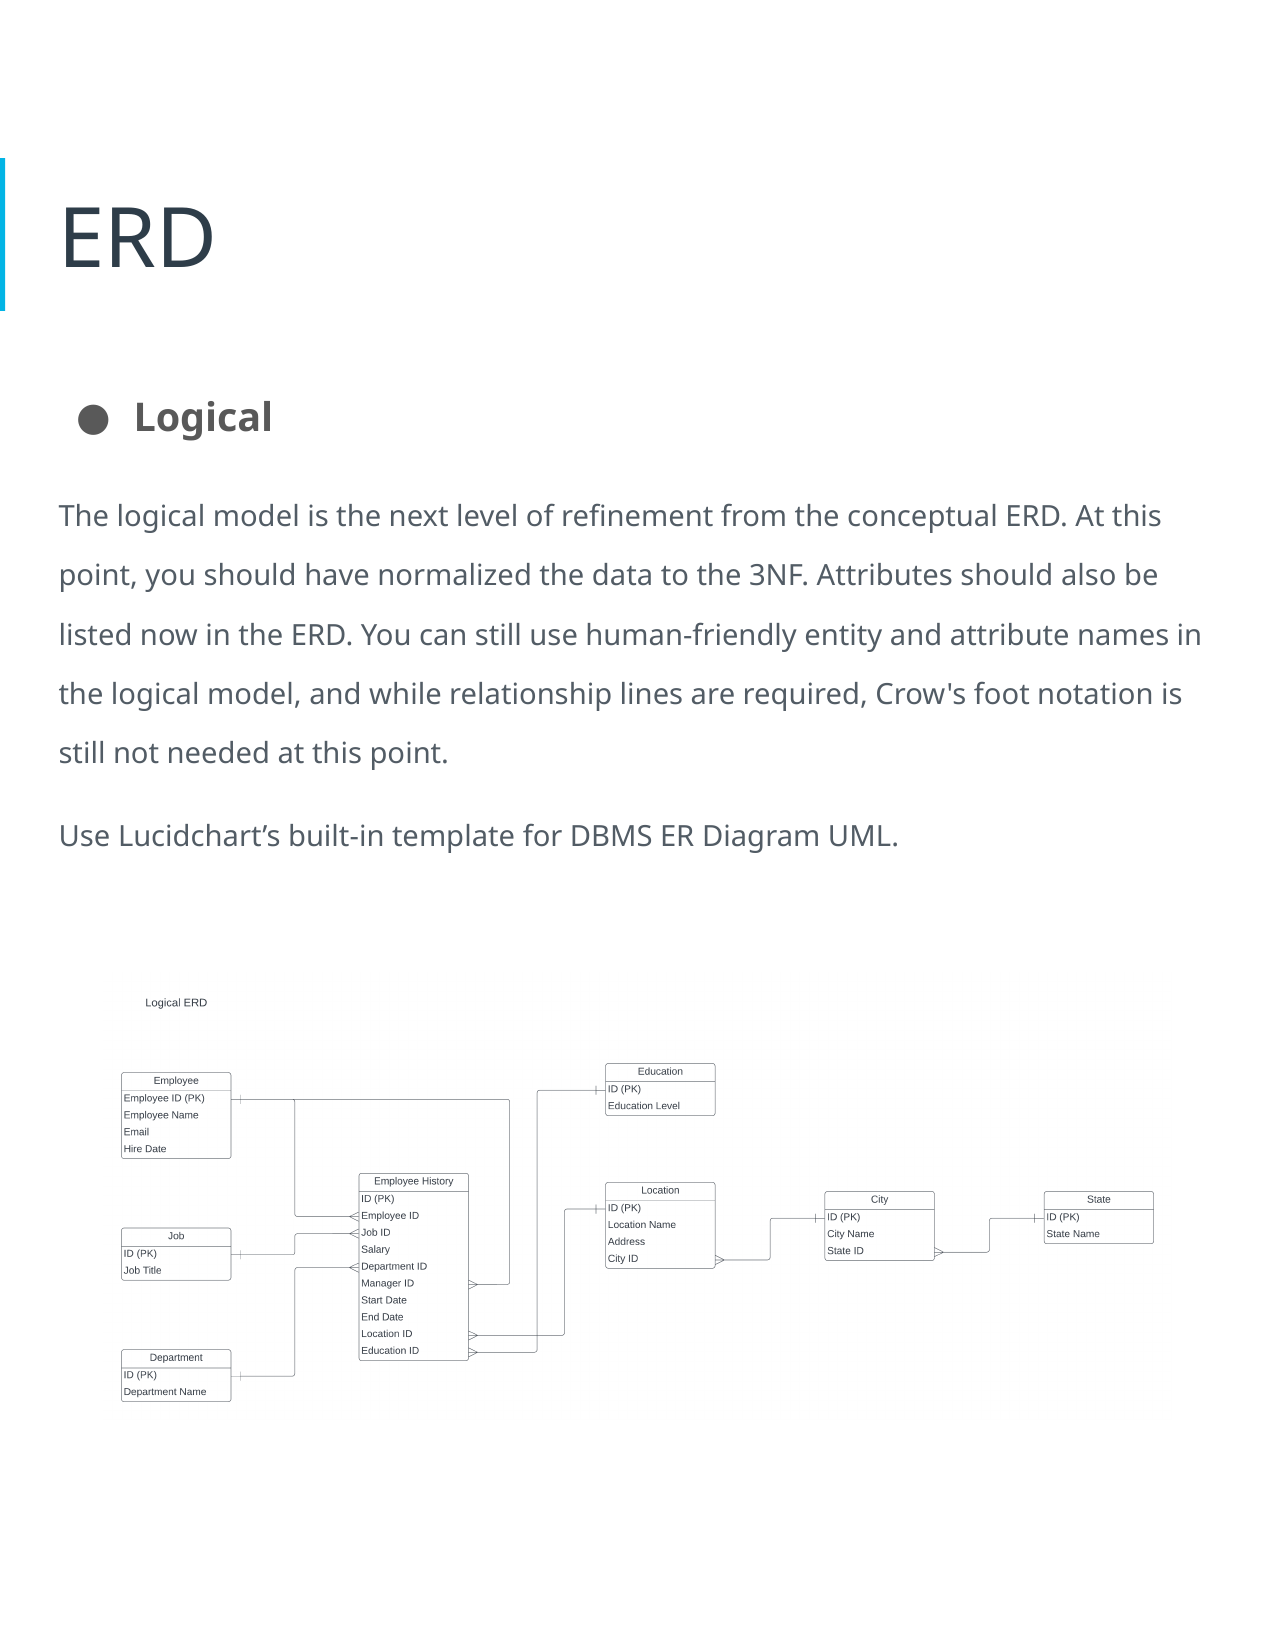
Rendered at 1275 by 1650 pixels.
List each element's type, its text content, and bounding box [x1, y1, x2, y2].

picture [103, 971, 1172, 1420]
title ERD [43, 142, 1232, 327]
list Logical The logical model is the next level of refinement from the conceptual ERD. At this point, you should have normalized the data to the 3NF. Attributes should also be listed now in the ERD. You can still use human-friendly entity and attribute names in the logical model, and while relationship lines are required, Crow's foot notation is still not needed at this point. Use Lucidchart’s built-in template for DBMS ER Diagram UML. [43, 369, 1232, 1639]
